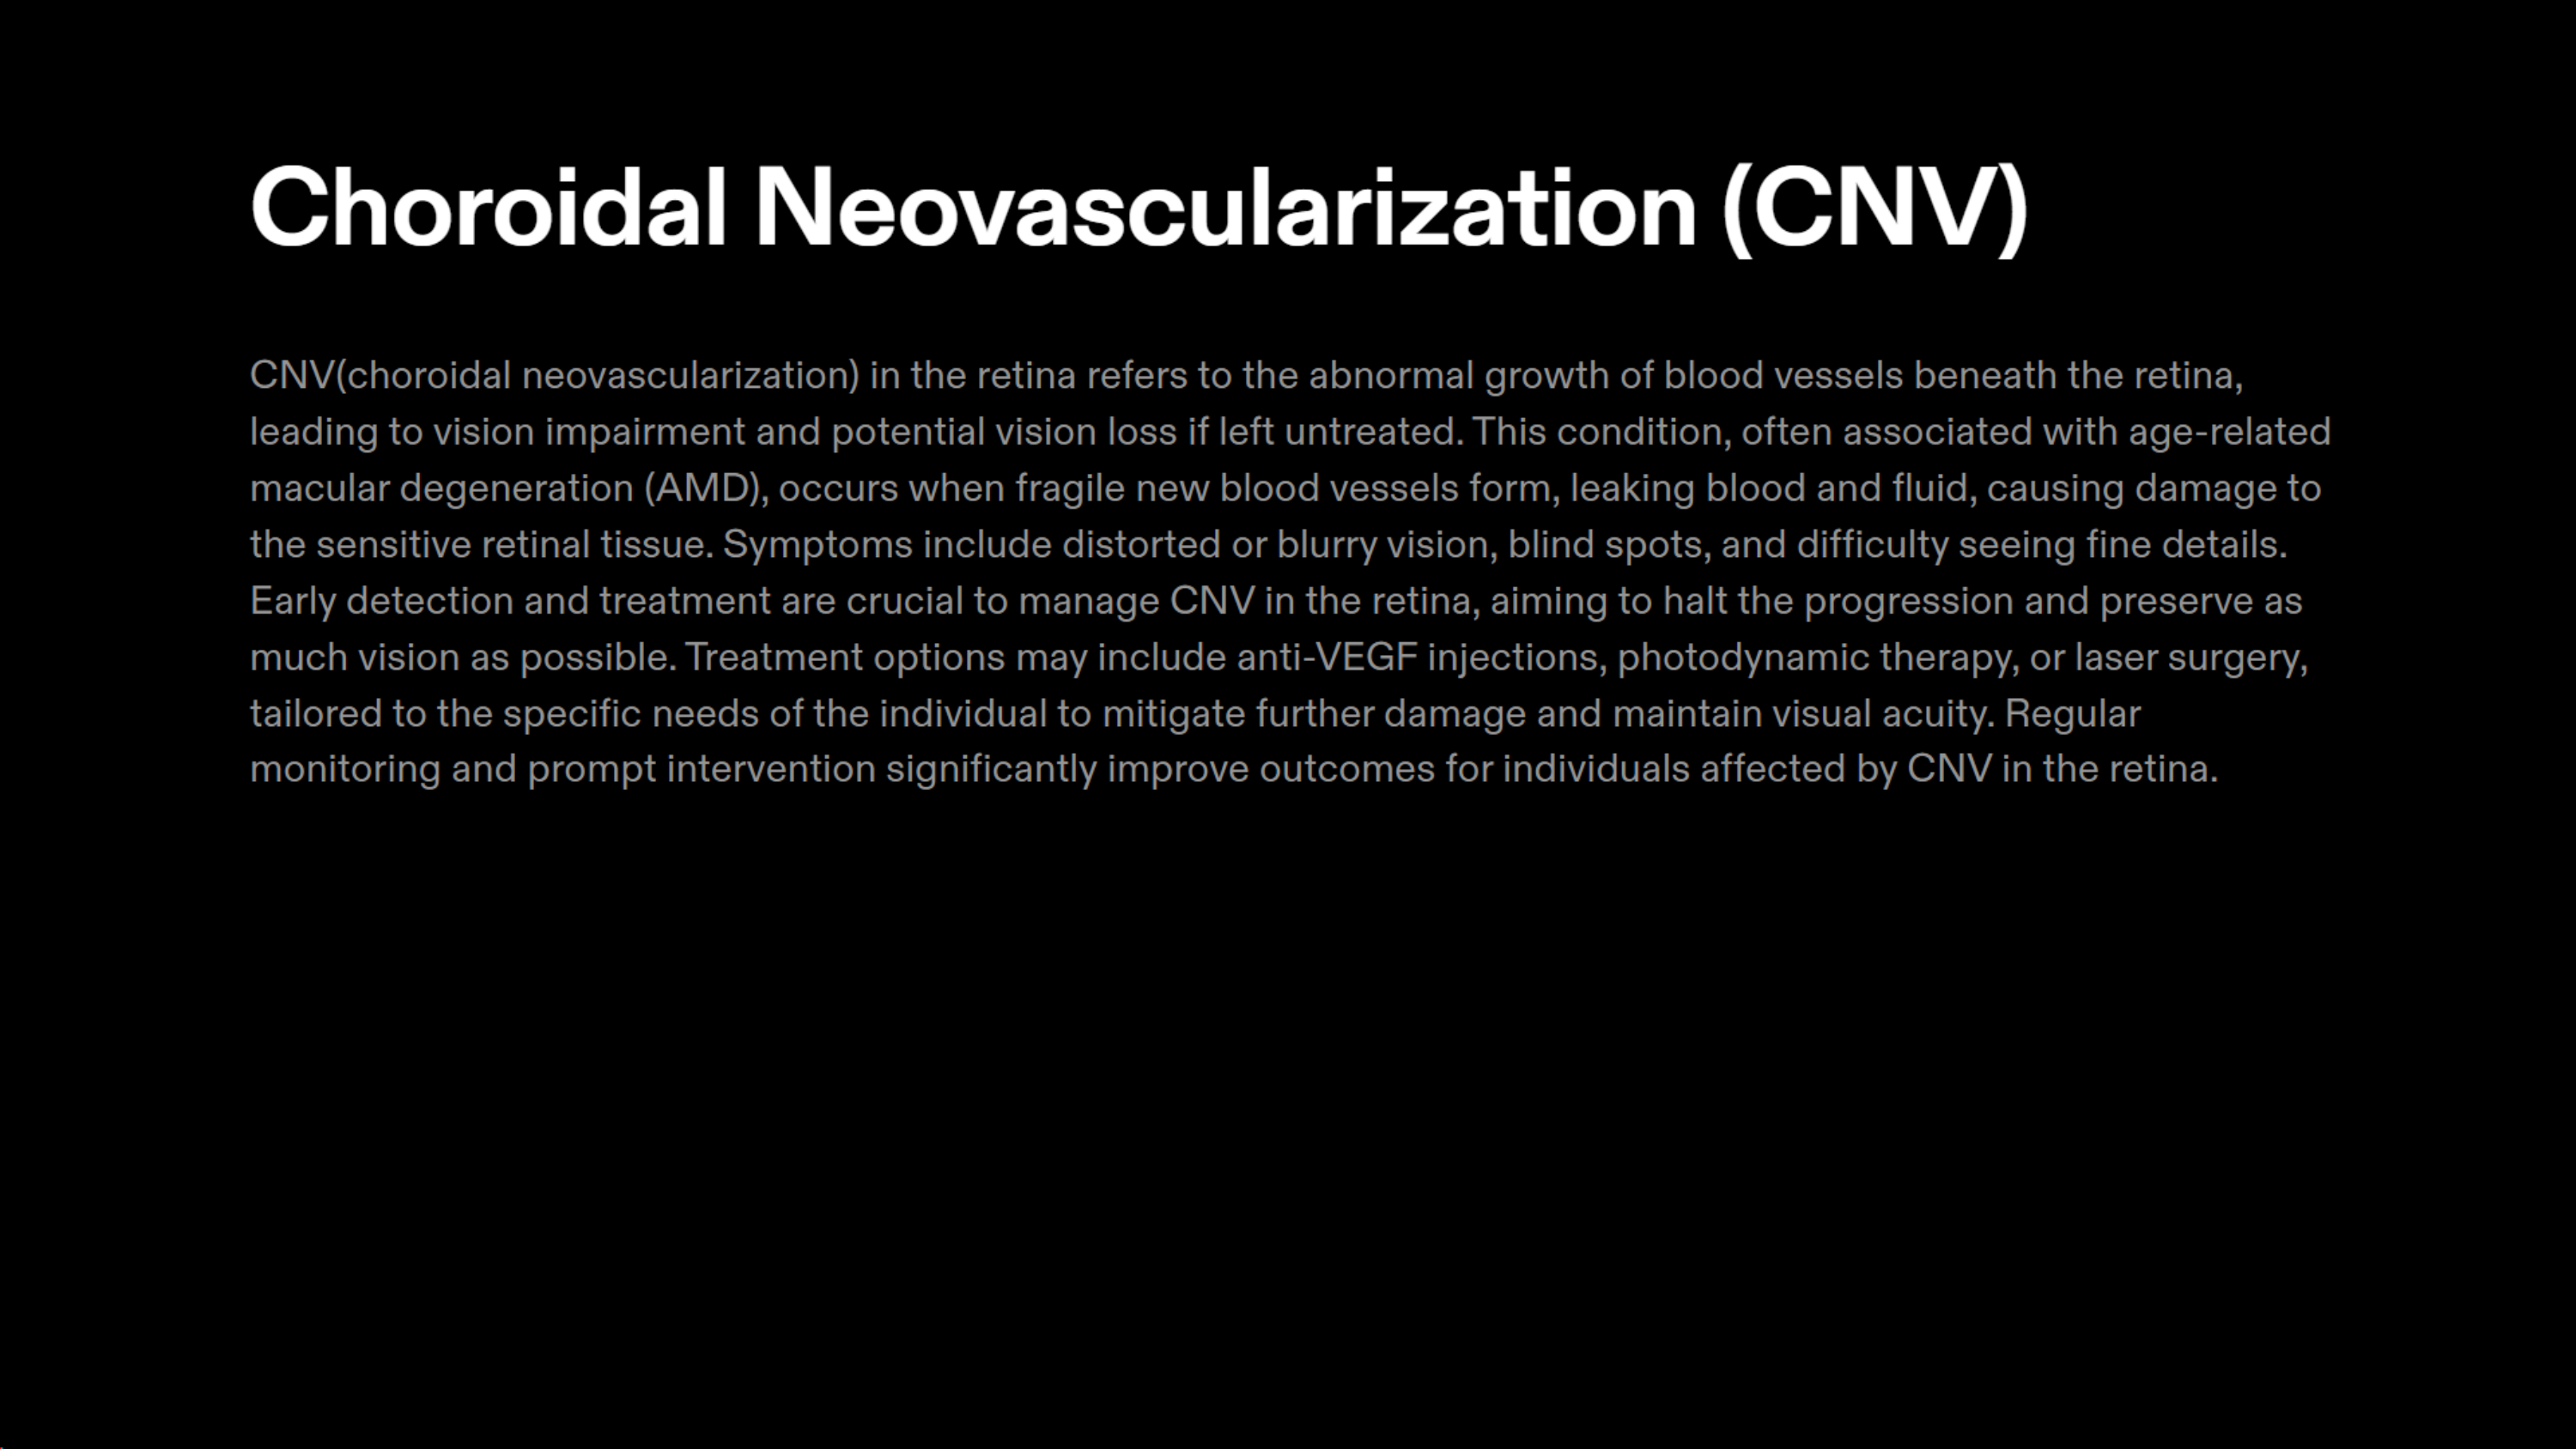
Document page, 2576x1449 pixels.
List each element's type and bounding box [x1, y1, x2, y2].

text_box [0, 0, 2576, 1449]
